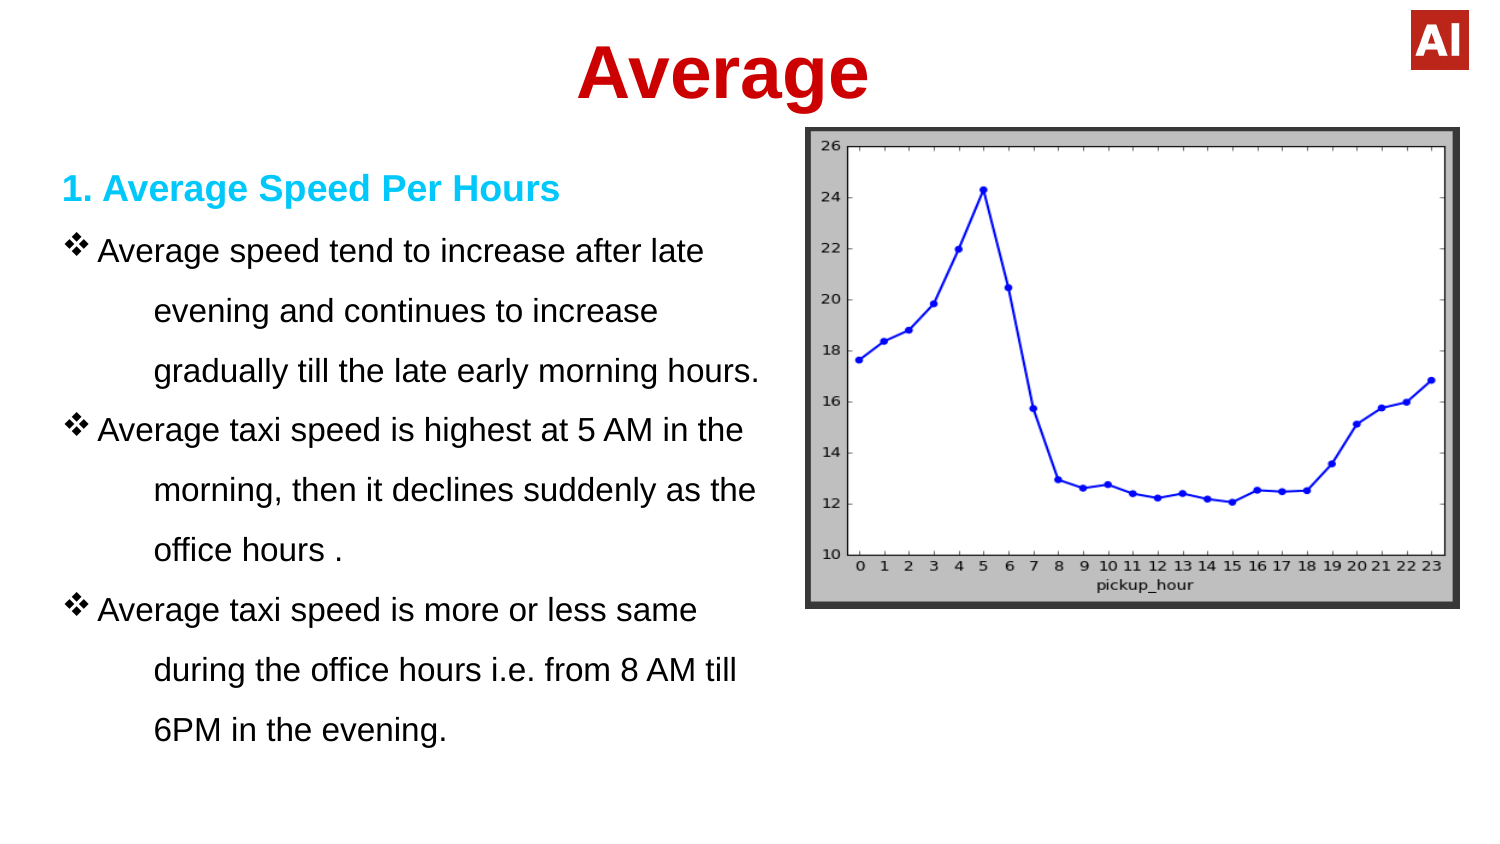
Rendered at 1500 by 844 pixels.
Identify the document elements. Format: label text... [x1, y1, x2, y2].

picture [1423, 10, 1469, 70]
text_box 1. Average Speed Per Hours Average speed tend to increase after late evening and continues to increase gradually till the late early morning hours. Average taxi speed is highest at 5 AM in the morning, then it declines suddenly as the office hours . Average taxi speed is more or less same during the office hours i.e. from 8 AM till 6PM in the evening. [47, 134, 778, 756]
picture [804, 126, 1460, 609]
title Average [24, 0, 1423, 139]
